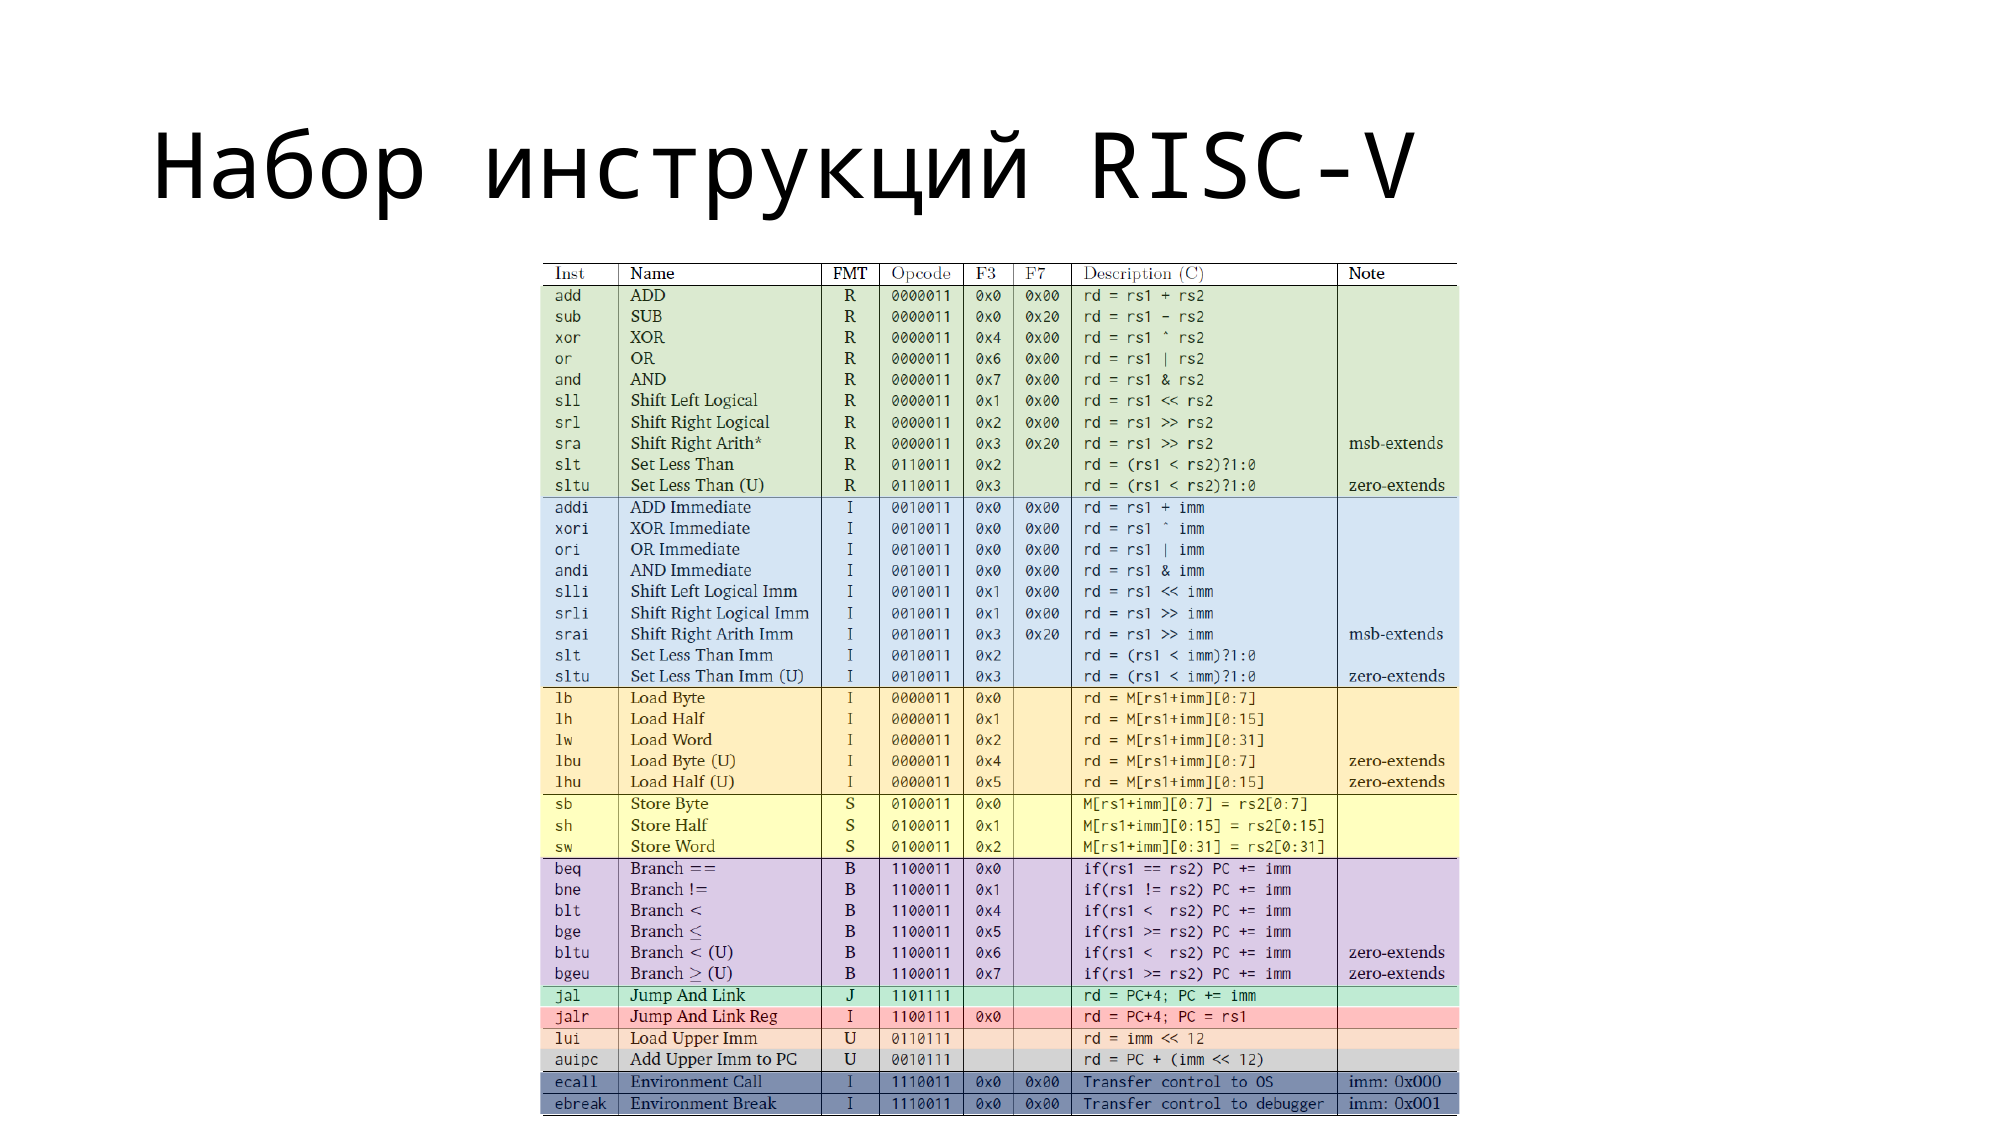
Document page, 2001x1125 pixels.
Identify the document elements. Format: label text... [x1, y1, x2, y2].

title Набор инструкций RISC-V [137, 59, 1863, 278]
picture [540, 261, 1460, 1118]
